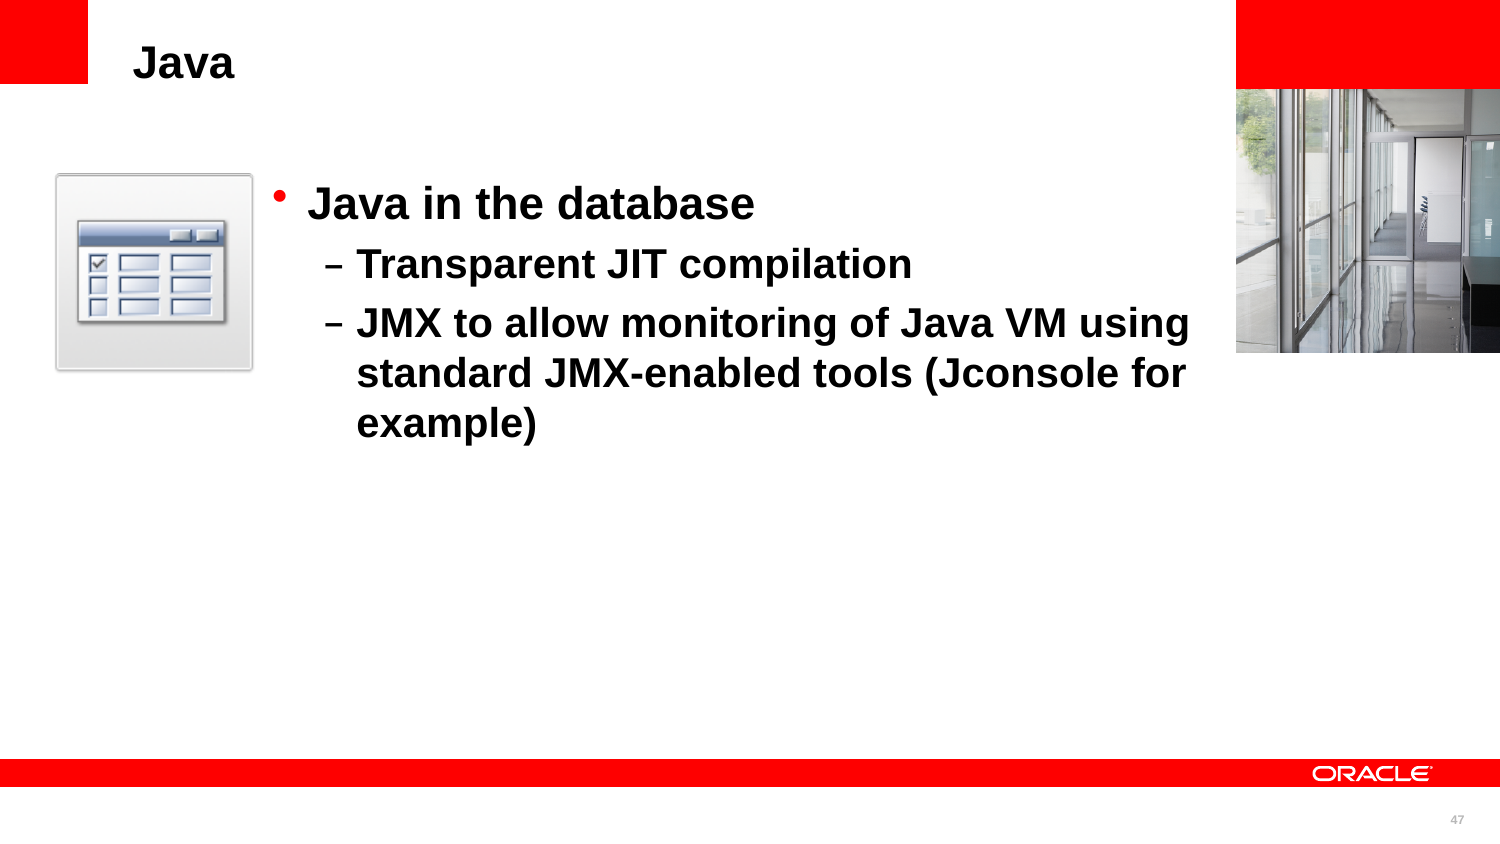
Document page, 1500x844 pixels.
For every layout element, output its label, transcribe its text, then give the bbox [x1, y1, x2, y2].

picture [0, 0, 88, 84]
title Java [132, 33, 1211, 107]
picture [54, 173, 256, 376]
list Java in the database Transparent JIT compilation JMX to allow monitoring of Java VM using standard JMX-enabled tools (Jconsole for example) [272, 173, 1211, 649]
picture [1236, 89, 1500, 353]
picture [0, 759, 1500, 787]
